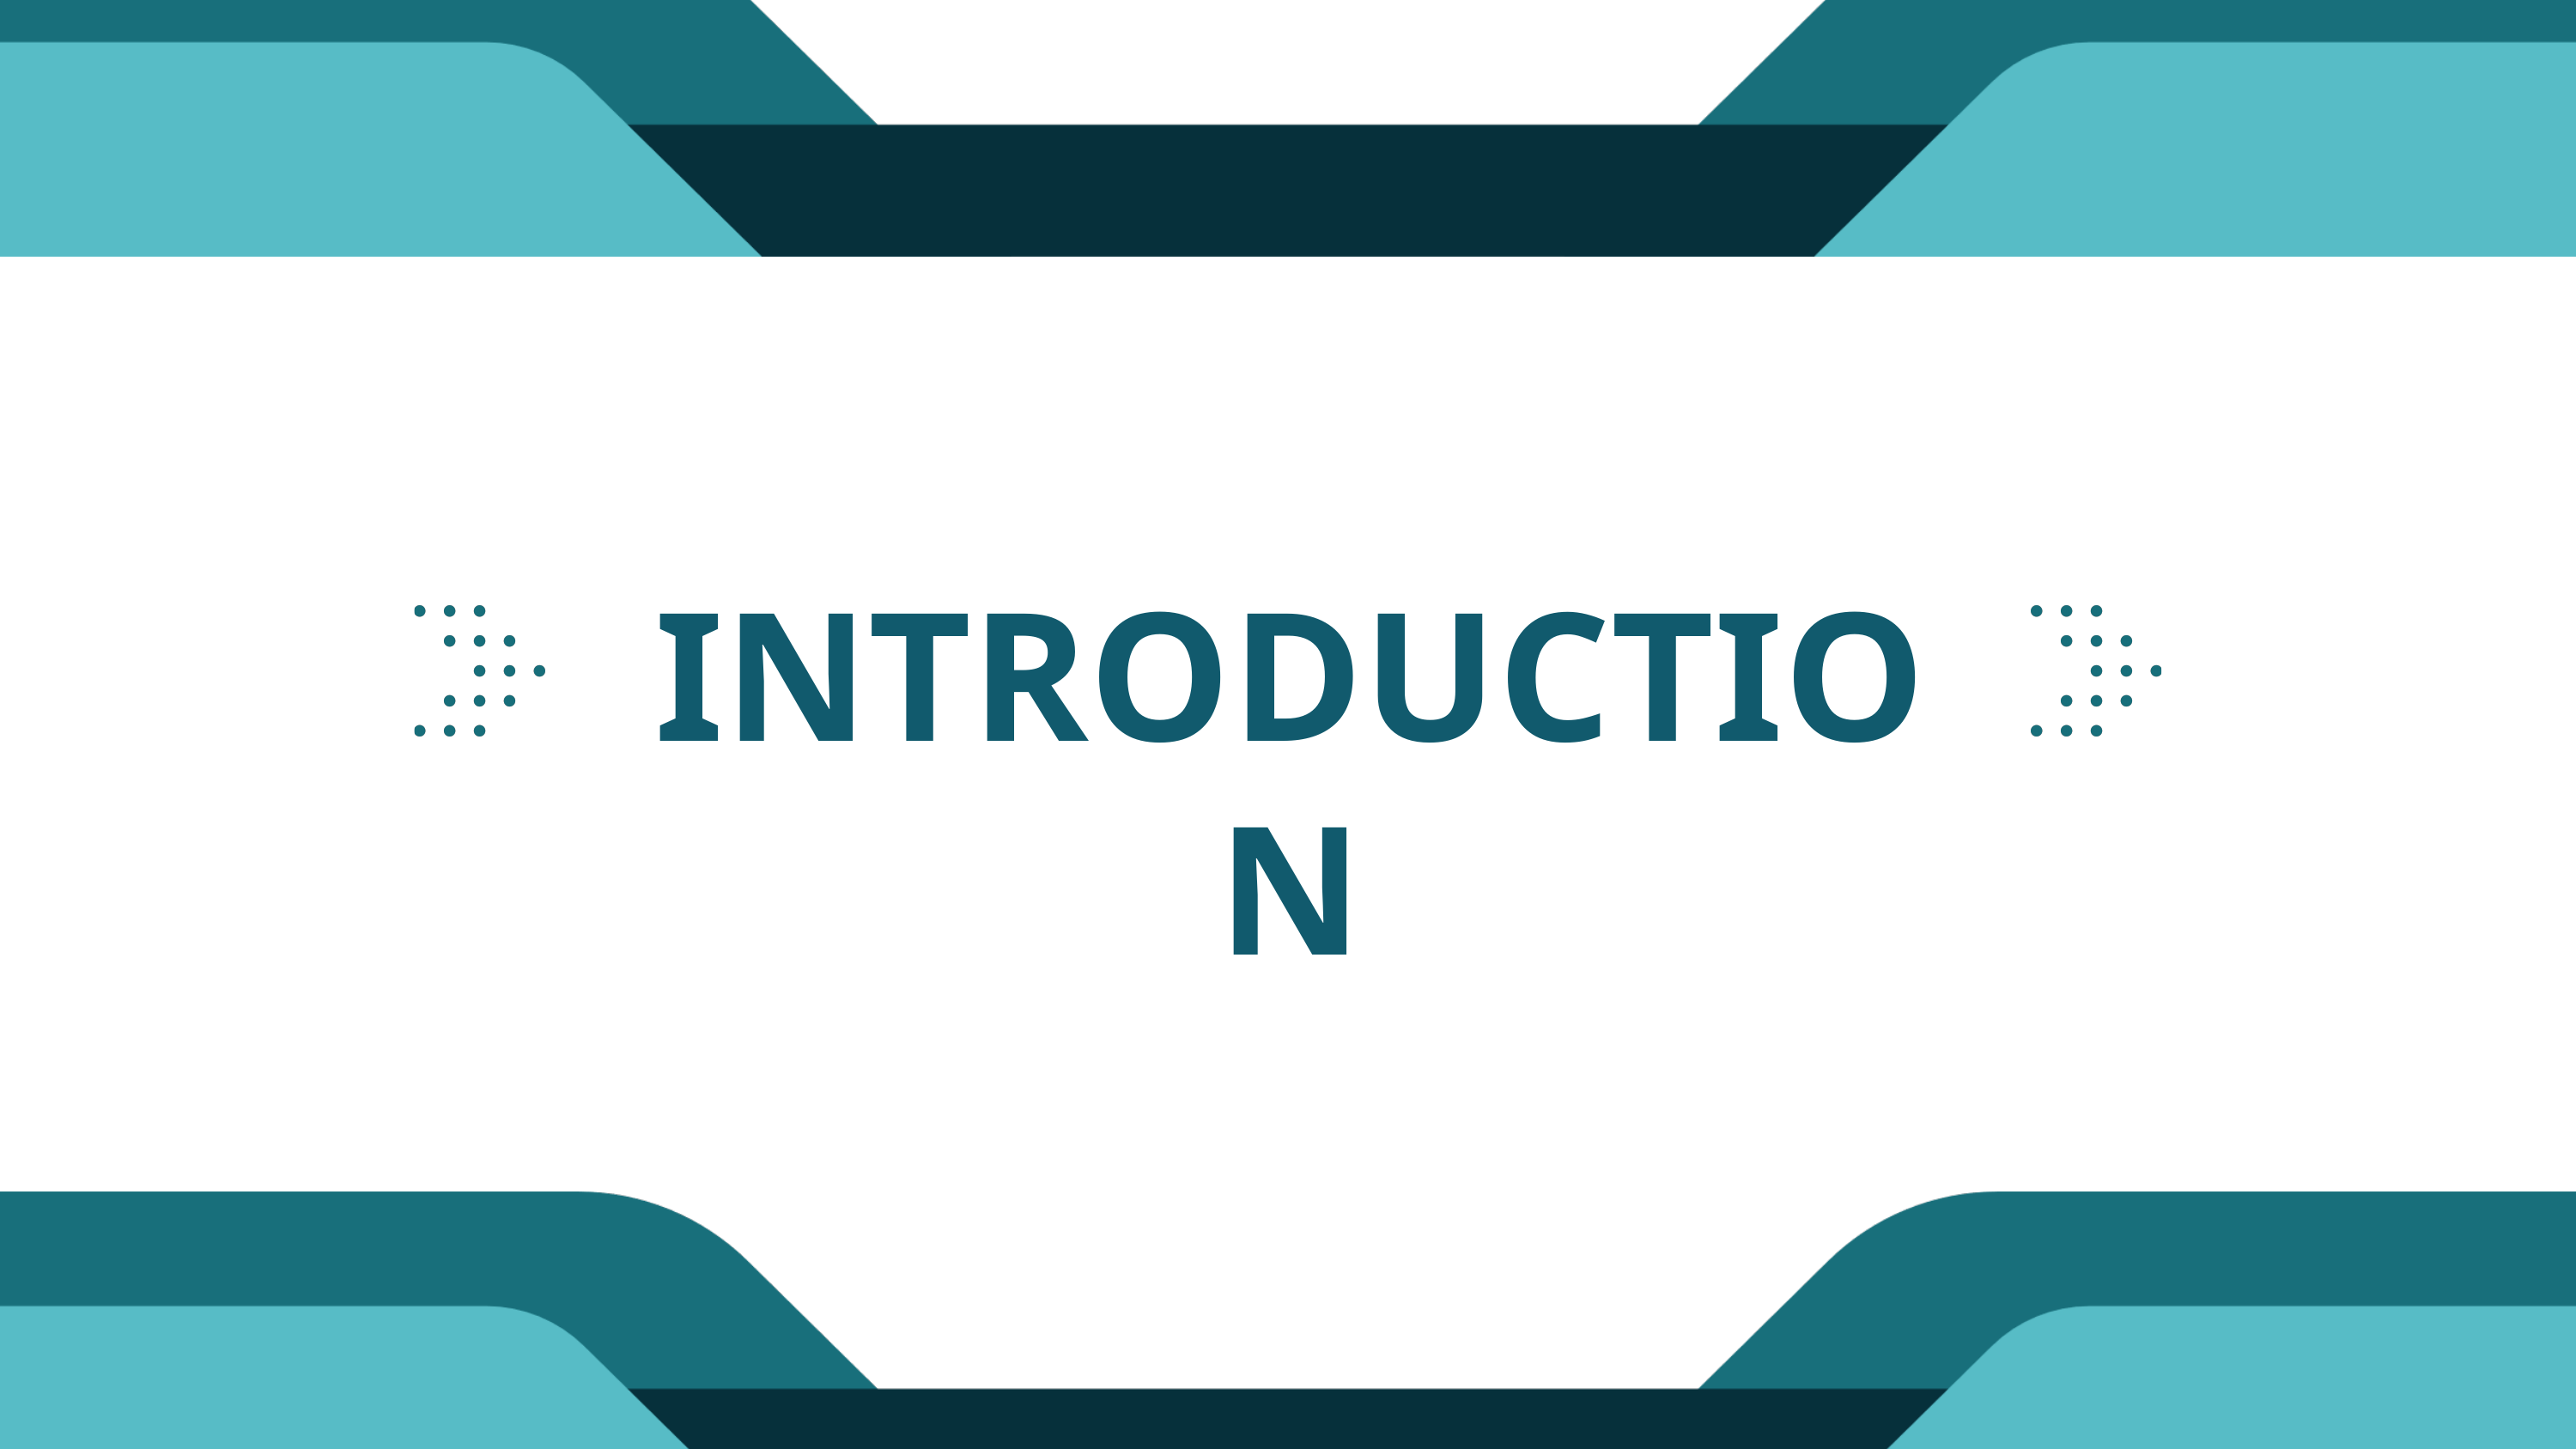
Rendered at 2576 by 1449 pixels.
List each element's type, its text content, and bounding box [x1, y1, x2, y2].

text_box [414, 605, 545, 737]
text_box [0, 1191, 2576, 1449]
text_box [0, 0, 2576, 257]
text_box [2030, 605, 2162, 737]
text_box INTRODUCTION [611, 563, 1969, 991]
